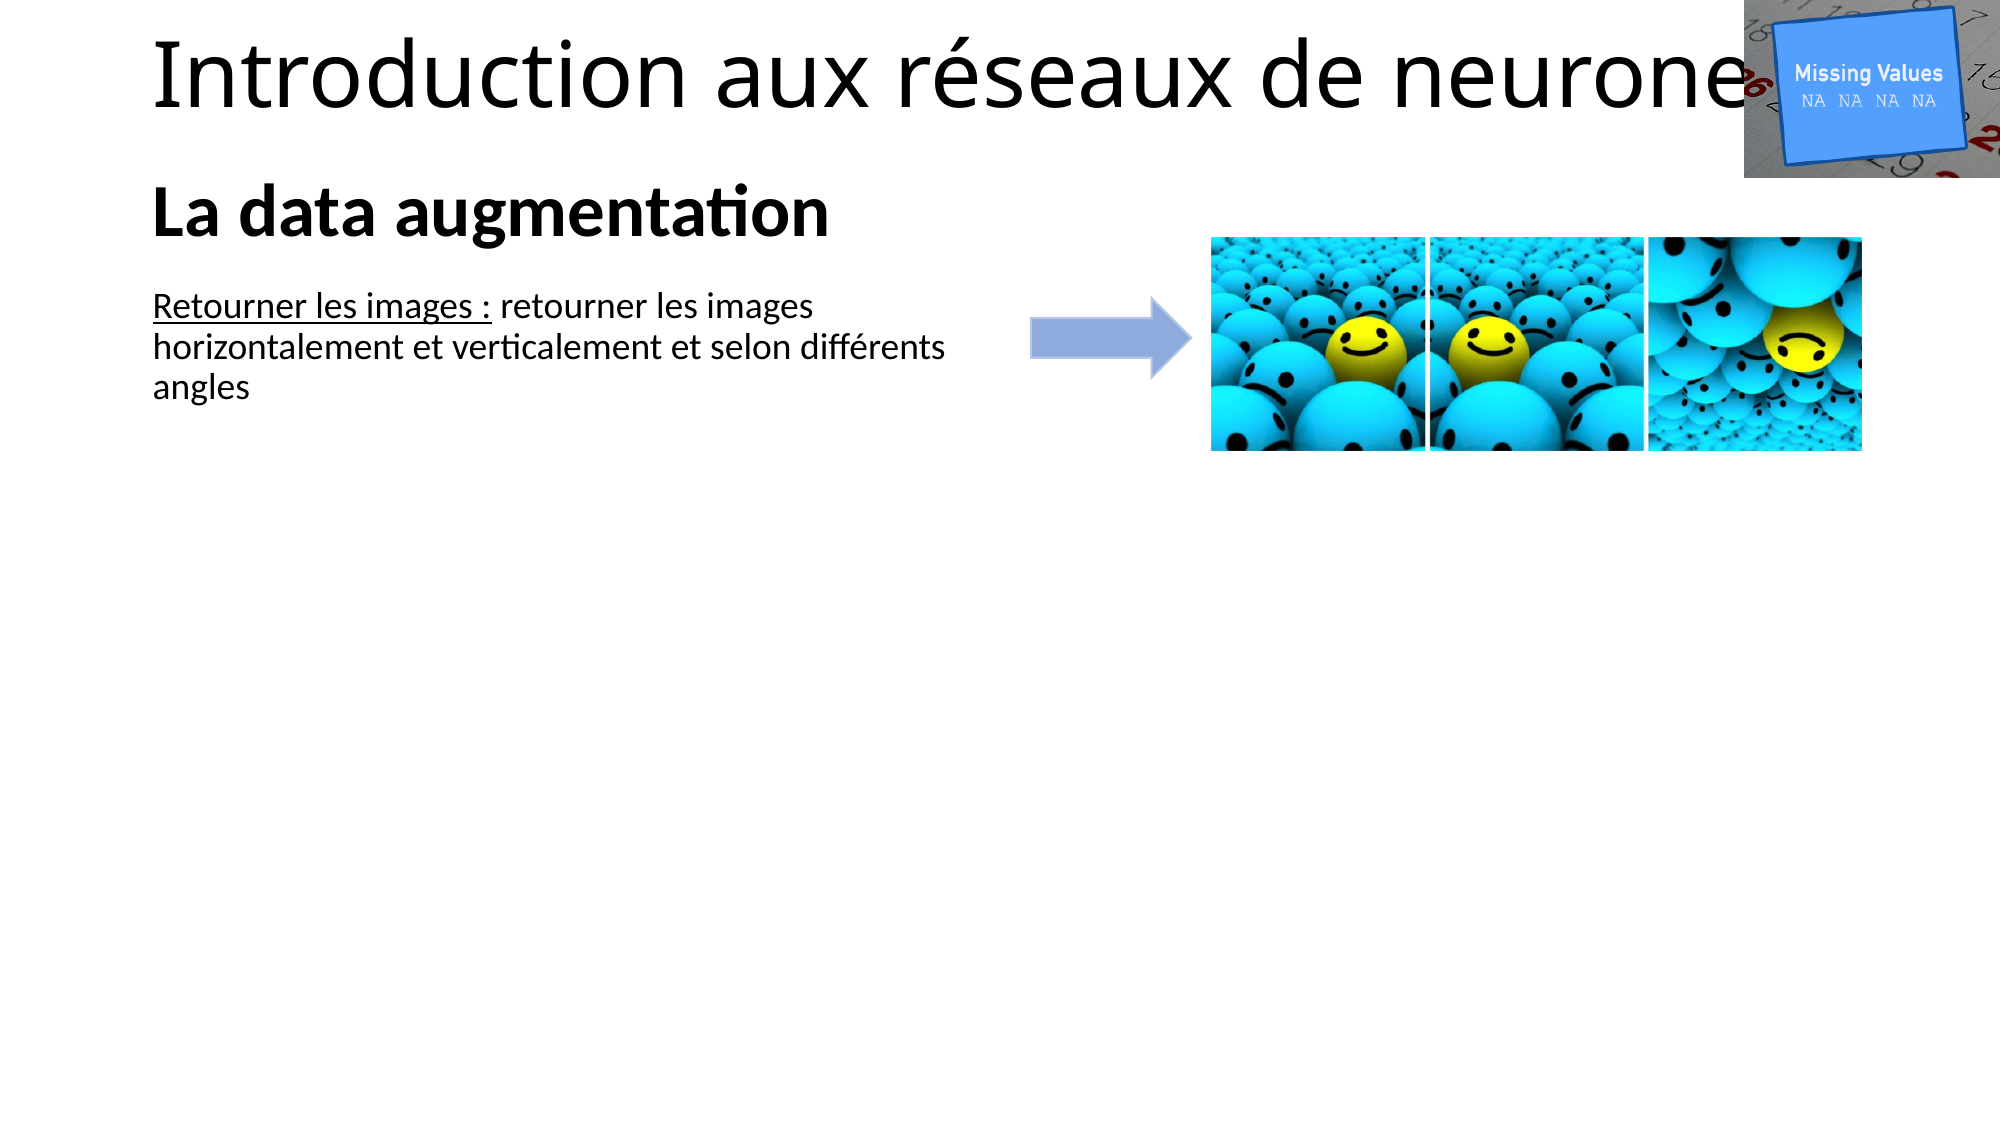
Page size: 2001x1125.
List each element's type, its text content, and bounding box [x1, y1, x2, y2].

list Retourner les images : retourner les images horizontalement et verticalement et selon différents angles [137, 280, 1044, 416]
title Introduction aux réseaux de neurones [137, 0, 1863, 187]
picture [1744, 0, 2000, 178]
text_box [1029, 295, 1193, 381]
text_box La data augmentation [137, 153, 1631, 259]
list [1211, 237, 1862, 451]
